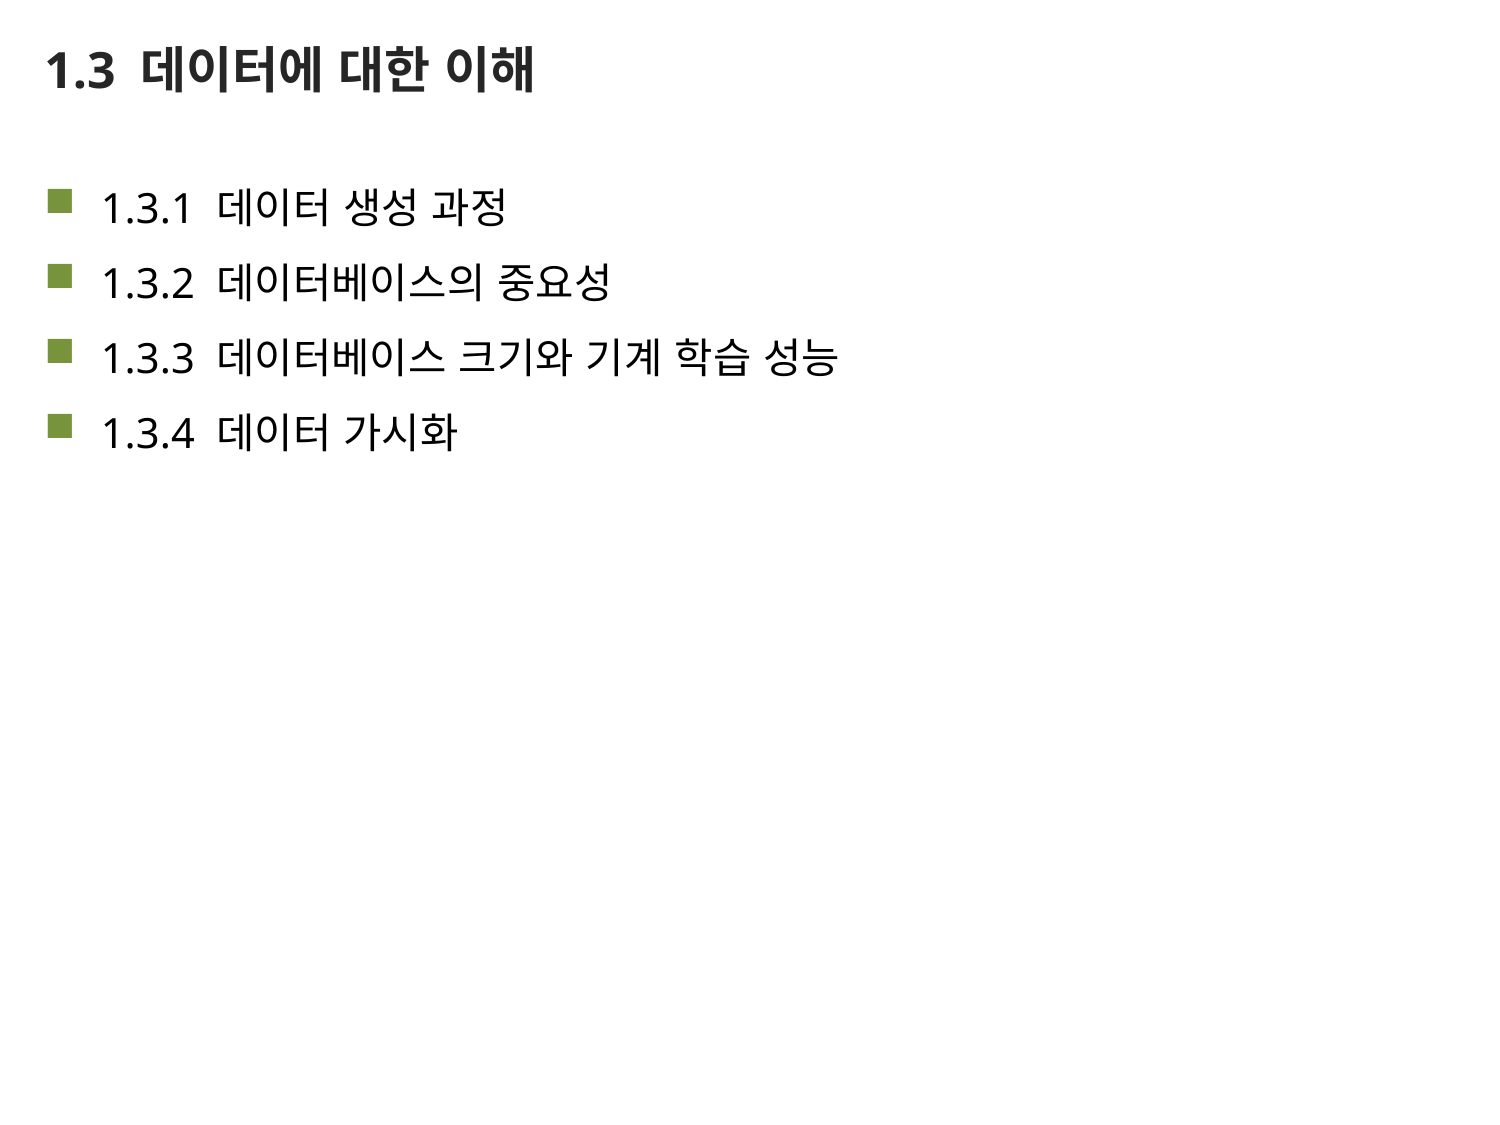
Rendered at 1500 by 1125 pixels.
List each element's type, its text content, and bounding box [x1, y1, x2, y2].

list 1.3.1 데이터 생성 과정 1.3.2 데이터베이스의 중요성 1.3.3 데이터베이스 크기와 기계 학습 성능 1.3.4 데이터 가시화 [29, 148, 1471, 1083]
title 1.3 데이터에 대한 이해 [29, 23, 1270, 114]
